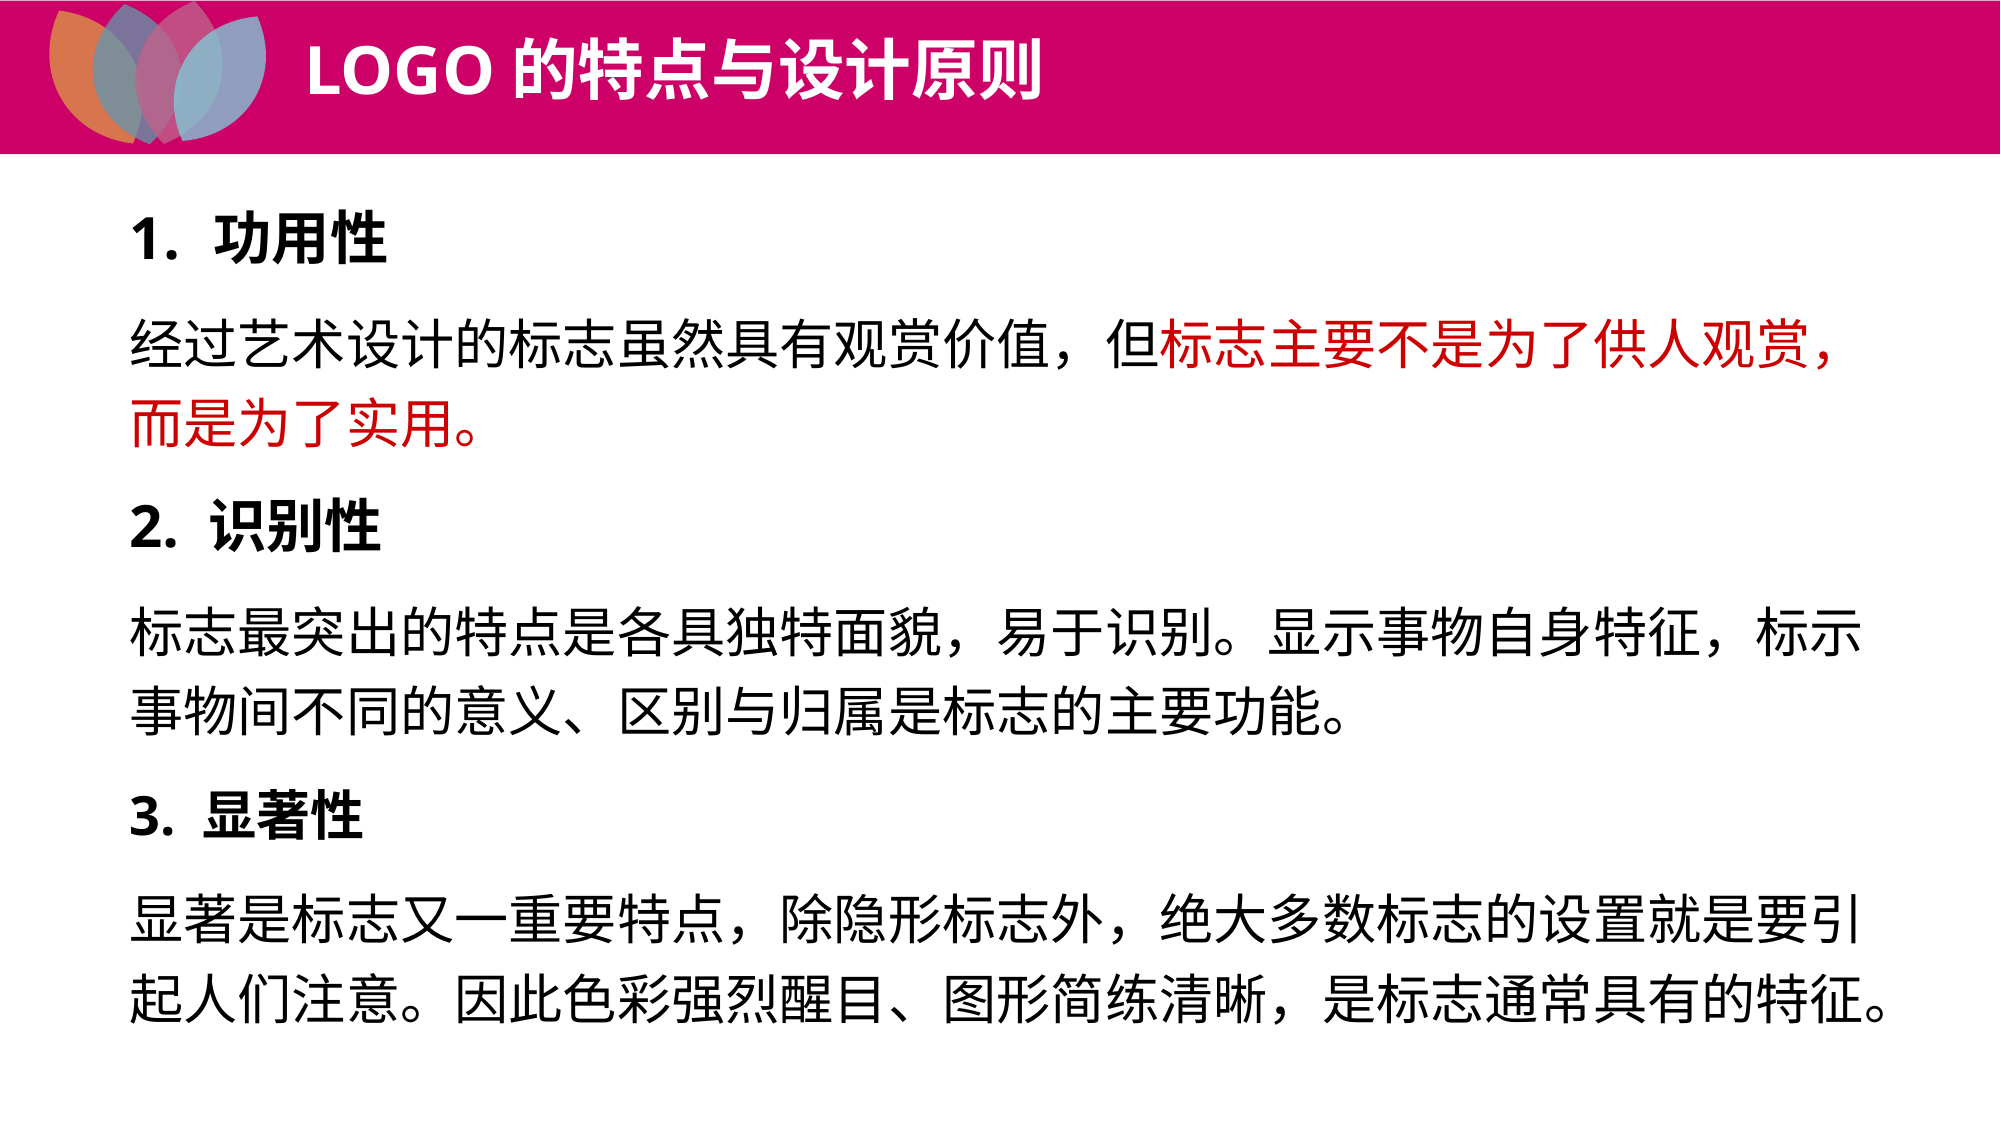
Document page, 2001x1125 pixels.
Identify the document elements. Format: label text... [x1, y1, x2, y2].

list 功用性 经过艺术设计的标志虽然具有观赏价值，但标志主要不是为了供人观赏，而是为了实用。 2. 识别性 标志最突出的特点是各具独特面貌，易于识别。显示事物自身特征，标示事物间不同的意义、区别与归属是标志的主要功能。 3. 显著性 显著是标志又一重要特点，除隐形标志外，绝大多数标志的设置就是要引起人们注意。因此色彩强烈醒目、图形简练清晰，是标志通常具有的特征。 [114, 184, 1886, 1106]
text_box LOGO的特点与设计原则 [289, 20, 1473, 116]
